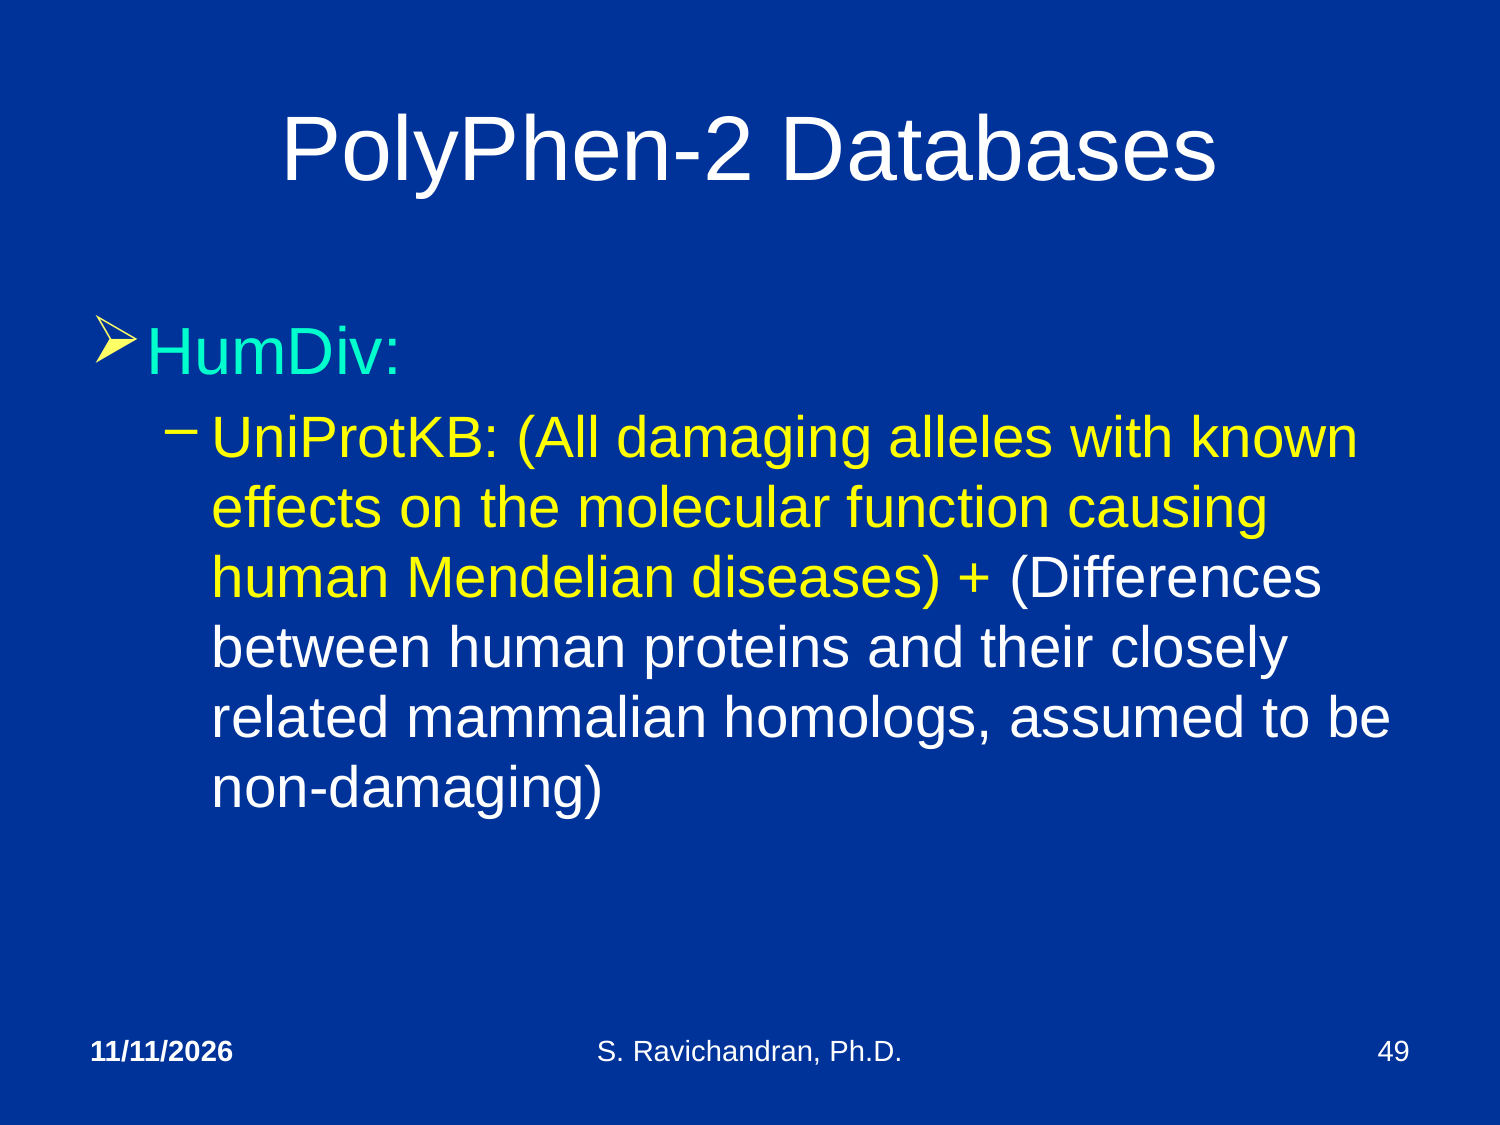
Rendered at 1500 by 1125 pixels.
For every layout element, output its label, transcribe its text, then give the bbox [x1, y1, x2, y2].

list HumDiv: UniProtKB: (All damaging alleles with known effects on the molecular function causing human Mendelian diseases) + (Differences between human proteins and their closely related mammalian homologs, assumed to be non-damaging) [74, 299, 1426, 901]
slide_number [74, 1024, 426, 1103]
footer S. Ravichandran, Ph.D. [512, 1024, 988, 1103]
title PolyPhen-2 Databases [74, 49, 1426, 238]
slide_number 49 [1074, 1024, 1426, 1103]
